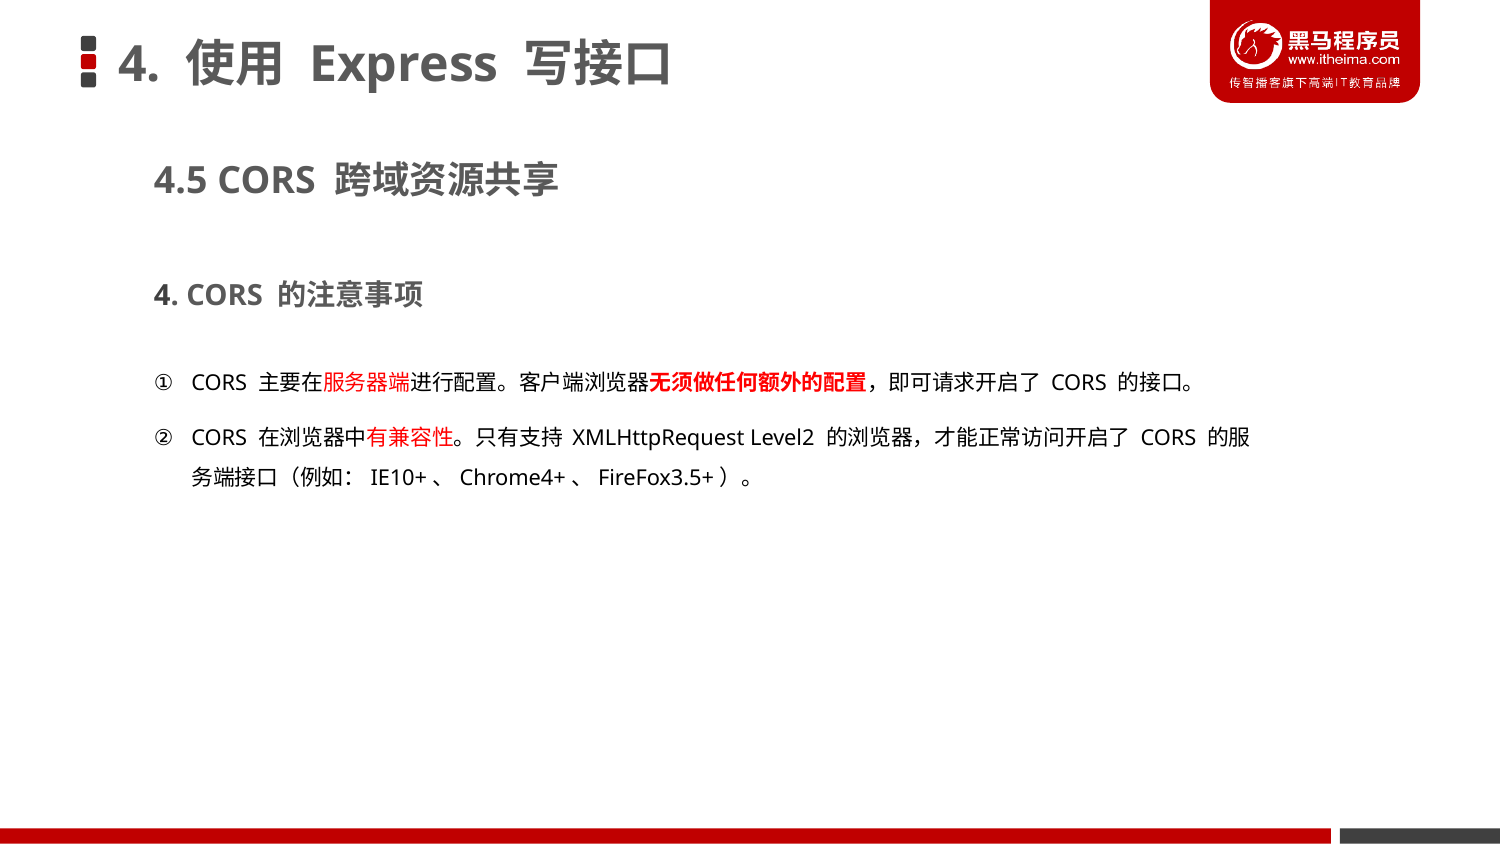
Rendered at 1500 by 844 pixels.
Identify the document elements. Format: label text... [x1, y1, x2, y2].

text_box 4. CORS 的注意事项 [139, 273, 1204, 320]
title 4. 使用 Express 写接口 [103, 0, 1209, 130]
list 4.5 CORS 跨域资源共享 [139, 153, 1209, 243]
list CORS 主要在服务器端进行配置。客户端浏览器无须做任何额外的配置，即可请求开启了 CORS 的接口。 CORS 在浏览器中有兼容性。只有支持 XMLHttpRequest Level2 的浏览器，才能正常访问开启了 CORS 的服务端接口（例如：IE10+、Chrome4+、FireFox3.5+）。 [139, 348, 1279, 820]
picture [1211, 11, 1419, 97]
